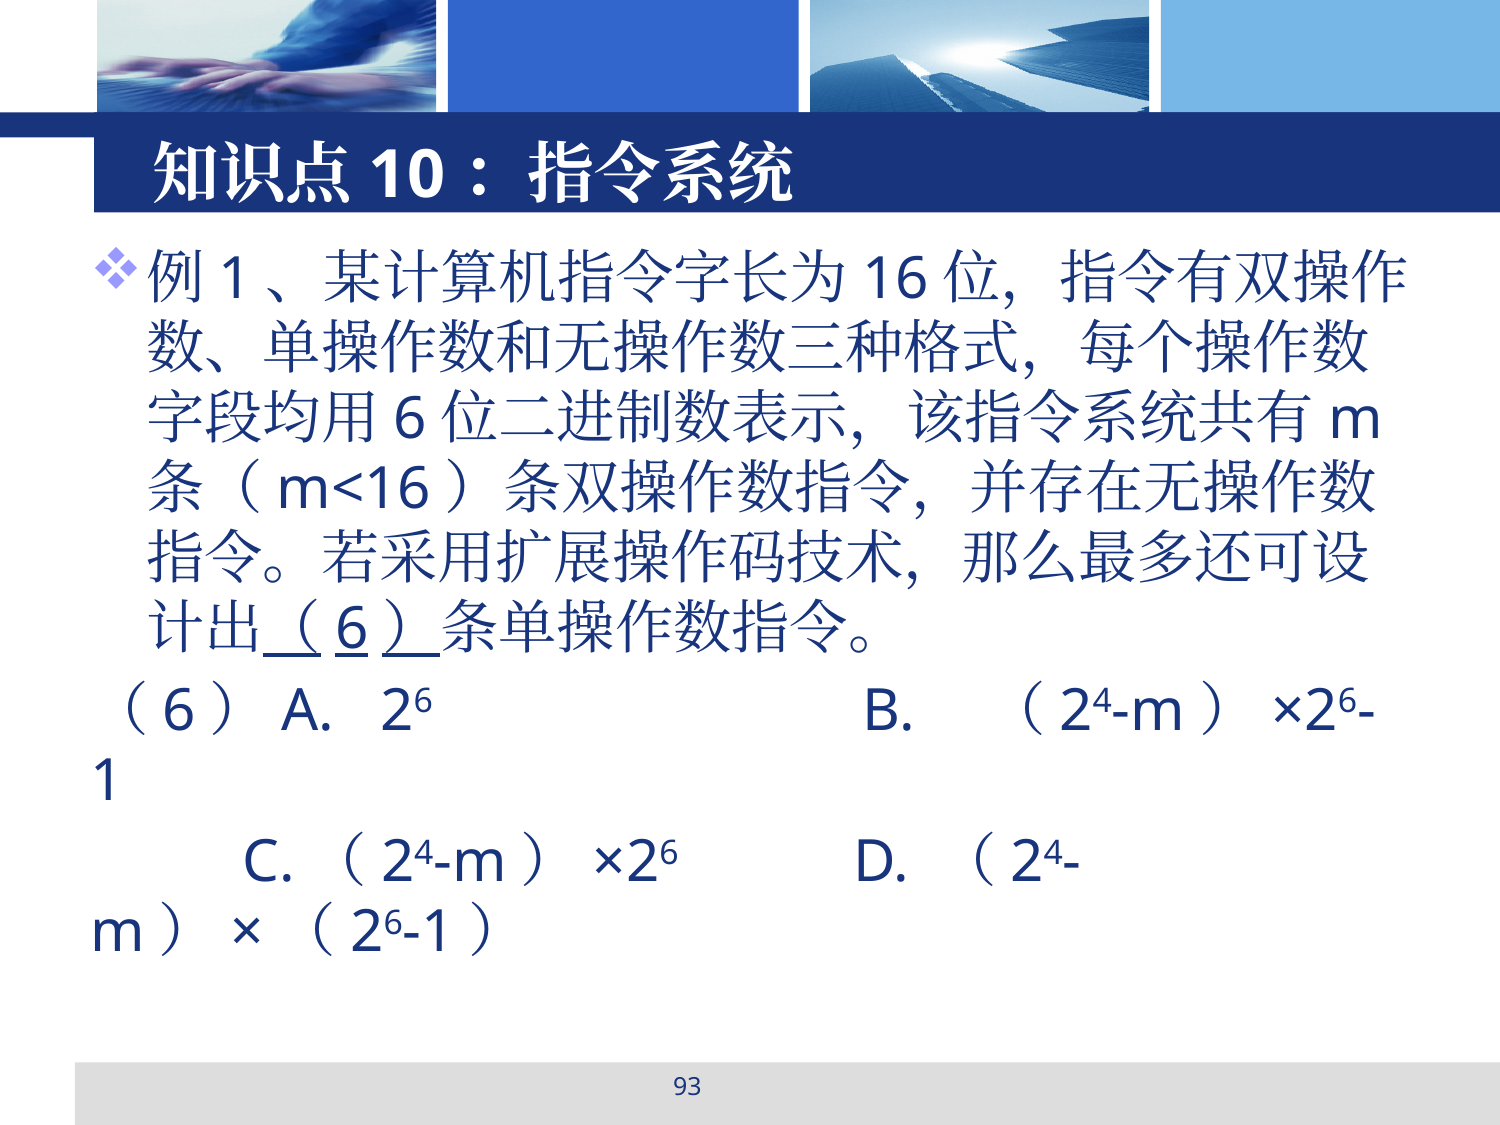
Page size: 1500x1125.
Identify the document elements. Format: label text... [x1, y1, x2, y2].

picture [810, 1, 1150, 112]
slide_number 93 [512, 1062, 863, 1116]
title 知识点10：指令系统 [137, 125, 1488, 218]
picture [97, 1, 437, 112]
list 例1、某计算机指令字长为16位，指令有双操作数、单操作数和无操作数三种格式，每个操作数字段均用6位二进制数表示，该指令系统共有m条（m<16）条双操作数指令，并存在无操作数指令。若采用扩展操作码技术，那么最多还可设计出（6）条单操作数指令。 （6）A. 26 B. （24-m）×26-1 C.（24-m）×26 D. （24-m）×（26-1） [75, 232, 1425, 1034]
